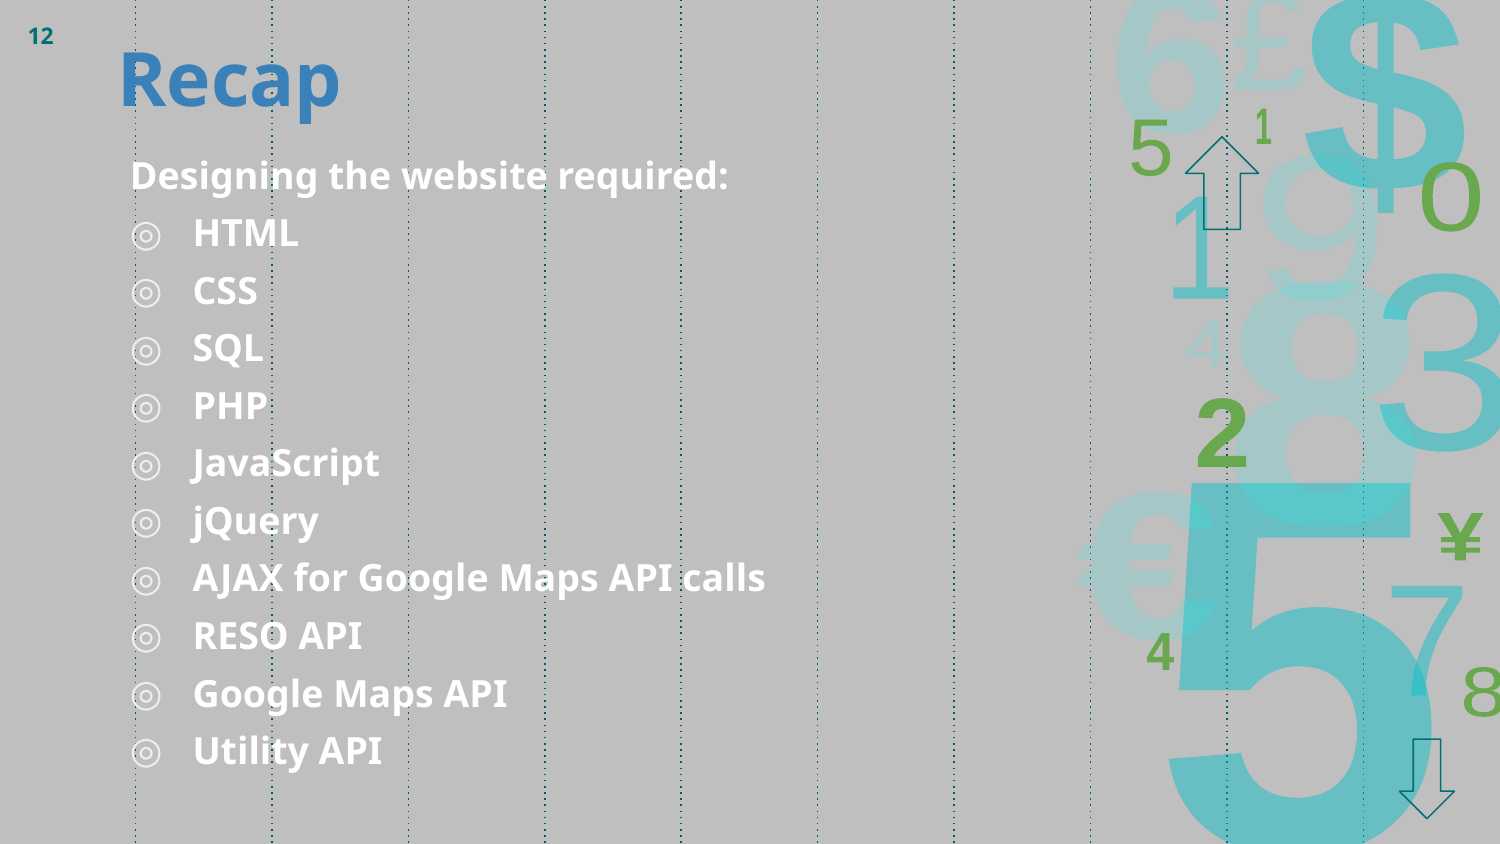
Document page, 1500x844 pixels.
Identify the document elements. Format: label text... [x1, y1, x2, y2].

text_box Recap [102, 23, 1087, 137]
slide_number 12 [12, 6, 103, 66]
list Designing the website required: HTML CSS SQL PHP JavaScript jQuery AJAX for Google Maps API calls RESO API Google Maps API Utility API [102, 136, 951, 635]
